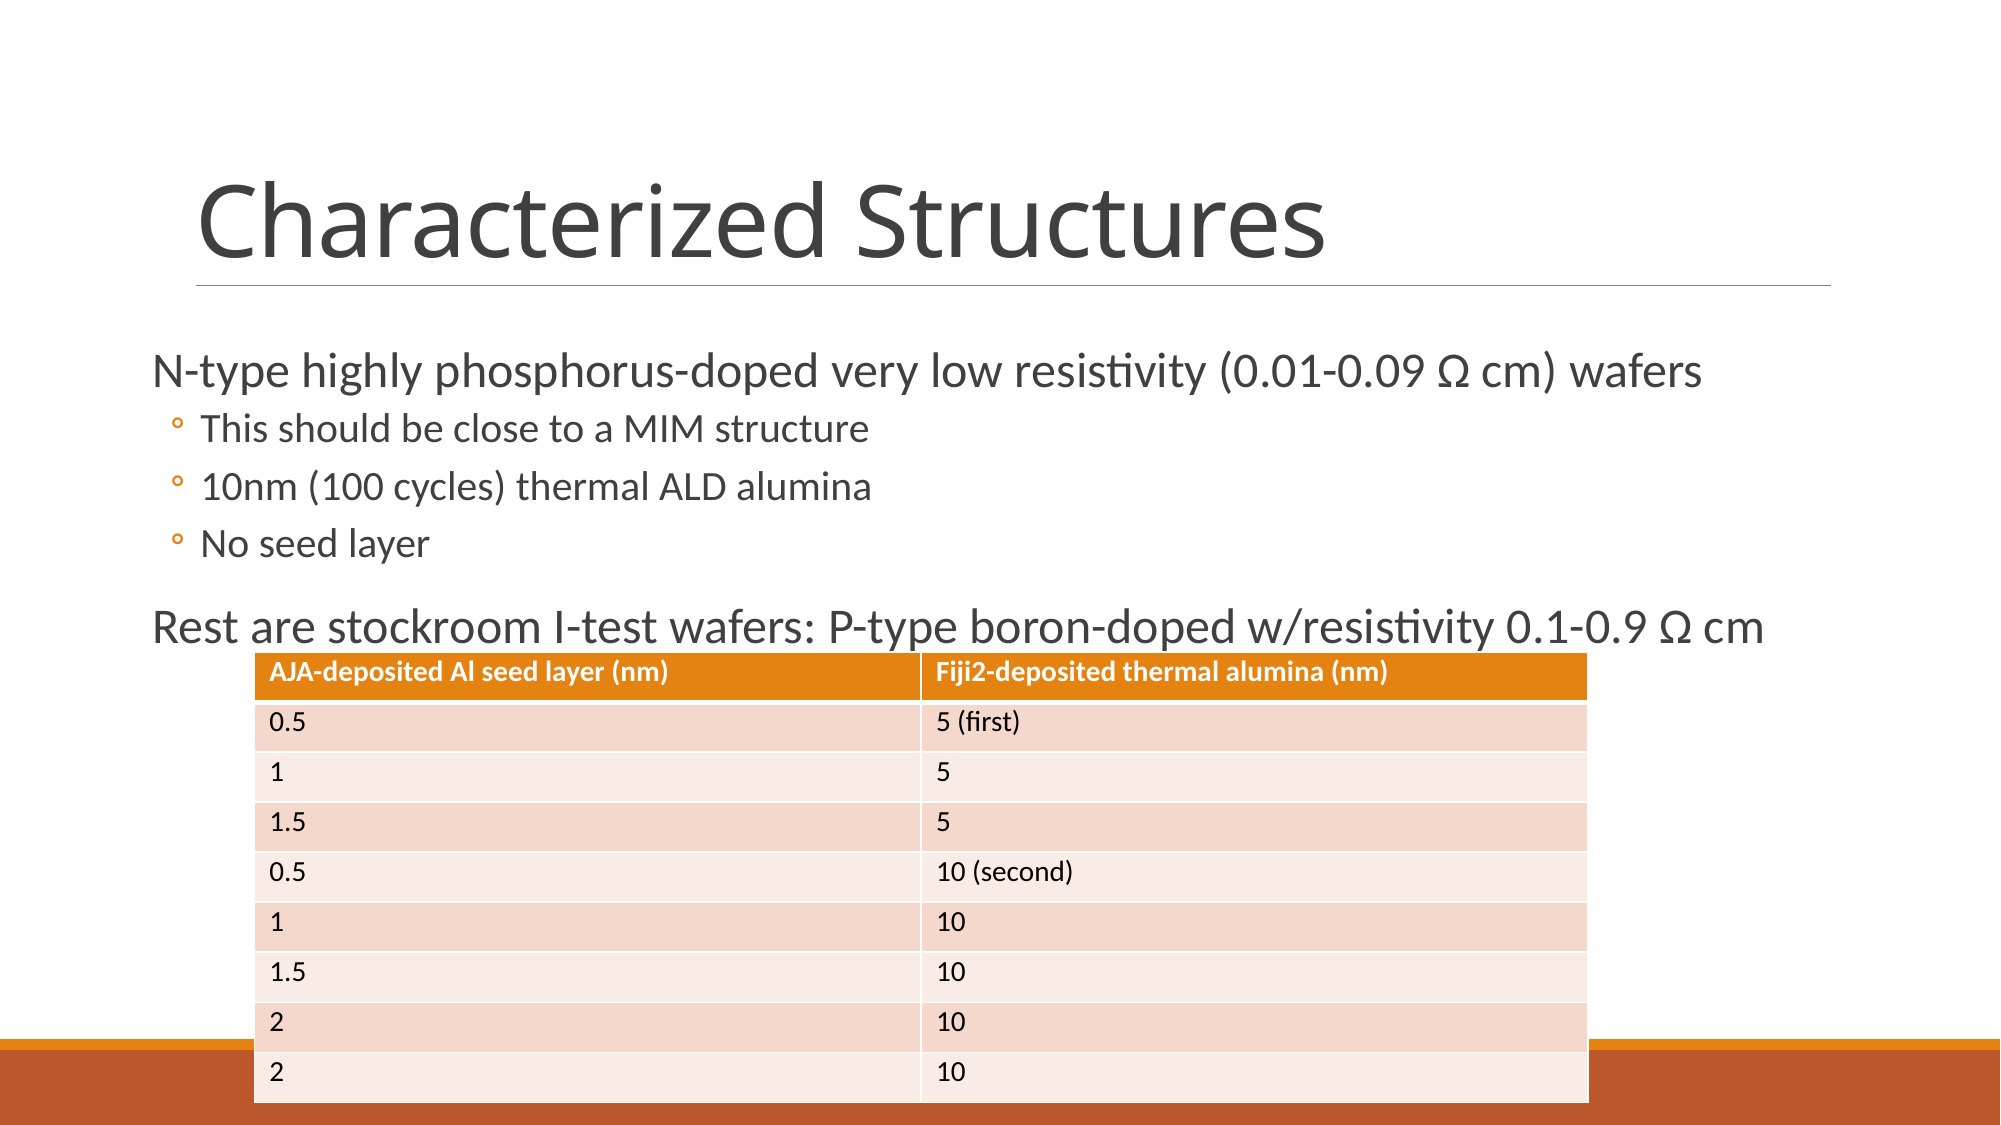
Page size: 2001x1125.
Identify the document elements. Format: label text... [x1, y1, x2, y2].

table_cell 0.5 [255, 853, 920, 901]
table_cell 10 (second) [922, 853, 1587, 901]
table_cell 10 [922, 903, 1587, 951]
title Characterized Structures [180, 47, 1830, 247]
table_cell 1 [255, 903, 920, 951]
table_header Fiji2-deposited thermal alumina (nm) [922, 653, 1587, 700]
table_cell 1 [255, 753, 920, 801]
table_cell 1.5 [255, 803, 920, 851]
table_cell 10 [922, 1003, 1587, 1052]
table_cell 10 [922, 1053, 1587, 1102]
table_cell 0.5 [255, 705, 920, 751]
table_header AJA-deposited Al seed layer (nm) [255, 653, 920, 700]
table_cell 1.5 [255, 953, 920, 1002]
list N-type highly phosphorus-doped very low resistivity (0.01-0.09 Ω cm) wafers This should be close to a MIM structure 10nm (100 cycles) thermal ALD alumina No seed layer Rest are stockroom I-test wafers: P-type boron-doped w/resistivity 0.1-0.9 Ω cm [137, 247, 1863, 962]
table_cell 5 [922, 803, 1587, 851]
table_cell 5 [922, 753, 1587, 801]
table_cell 5 (first) [922, 705, 1587, 751]
table_cell 2 [255, 1003, 920, 1052]
table_cell 2 [255, 1053, 920, 1102]
table_cell 10 [922, 953, 1587, 1002]
